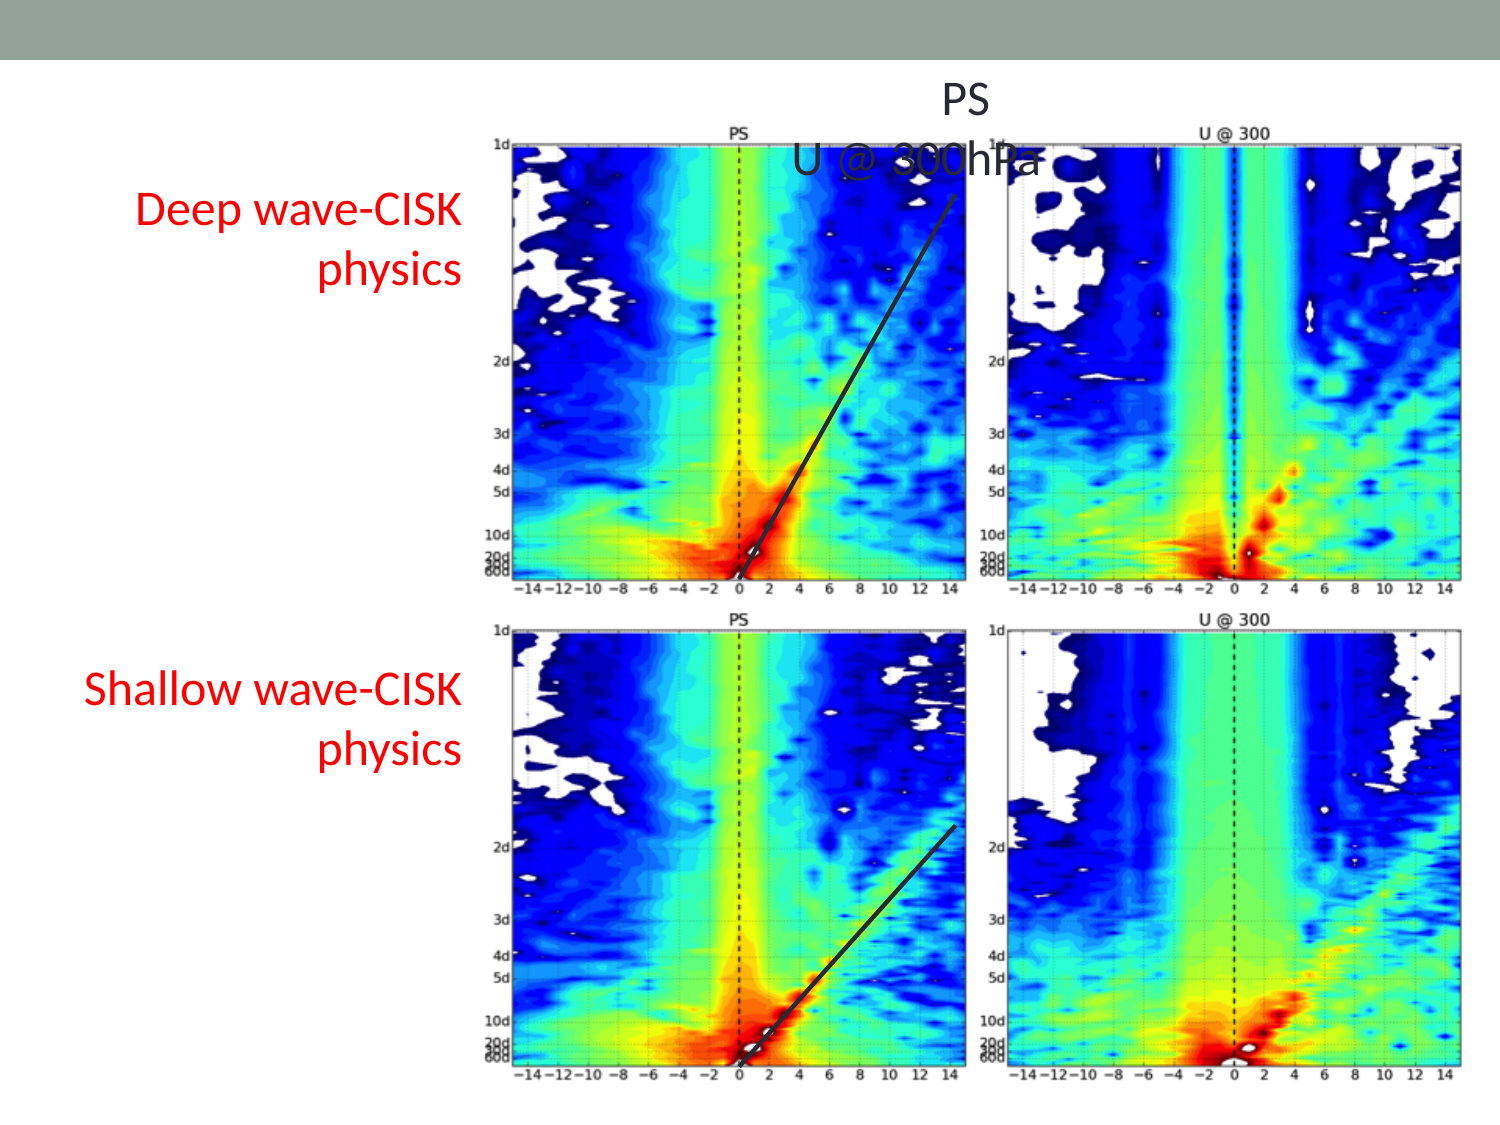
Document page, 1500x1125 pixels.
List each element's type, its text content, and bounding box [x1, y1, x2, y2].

picture [476, 111, 1477, 1099]
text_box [738, 194, 956, 580]
text_box PS U @ 300hPa [476, 58, 1429, 111]
text_box Deep wave-CISK physics Shallow wave-CISK physics [28, 168, 473, 783]
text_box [738, 824, 956, 1067]
